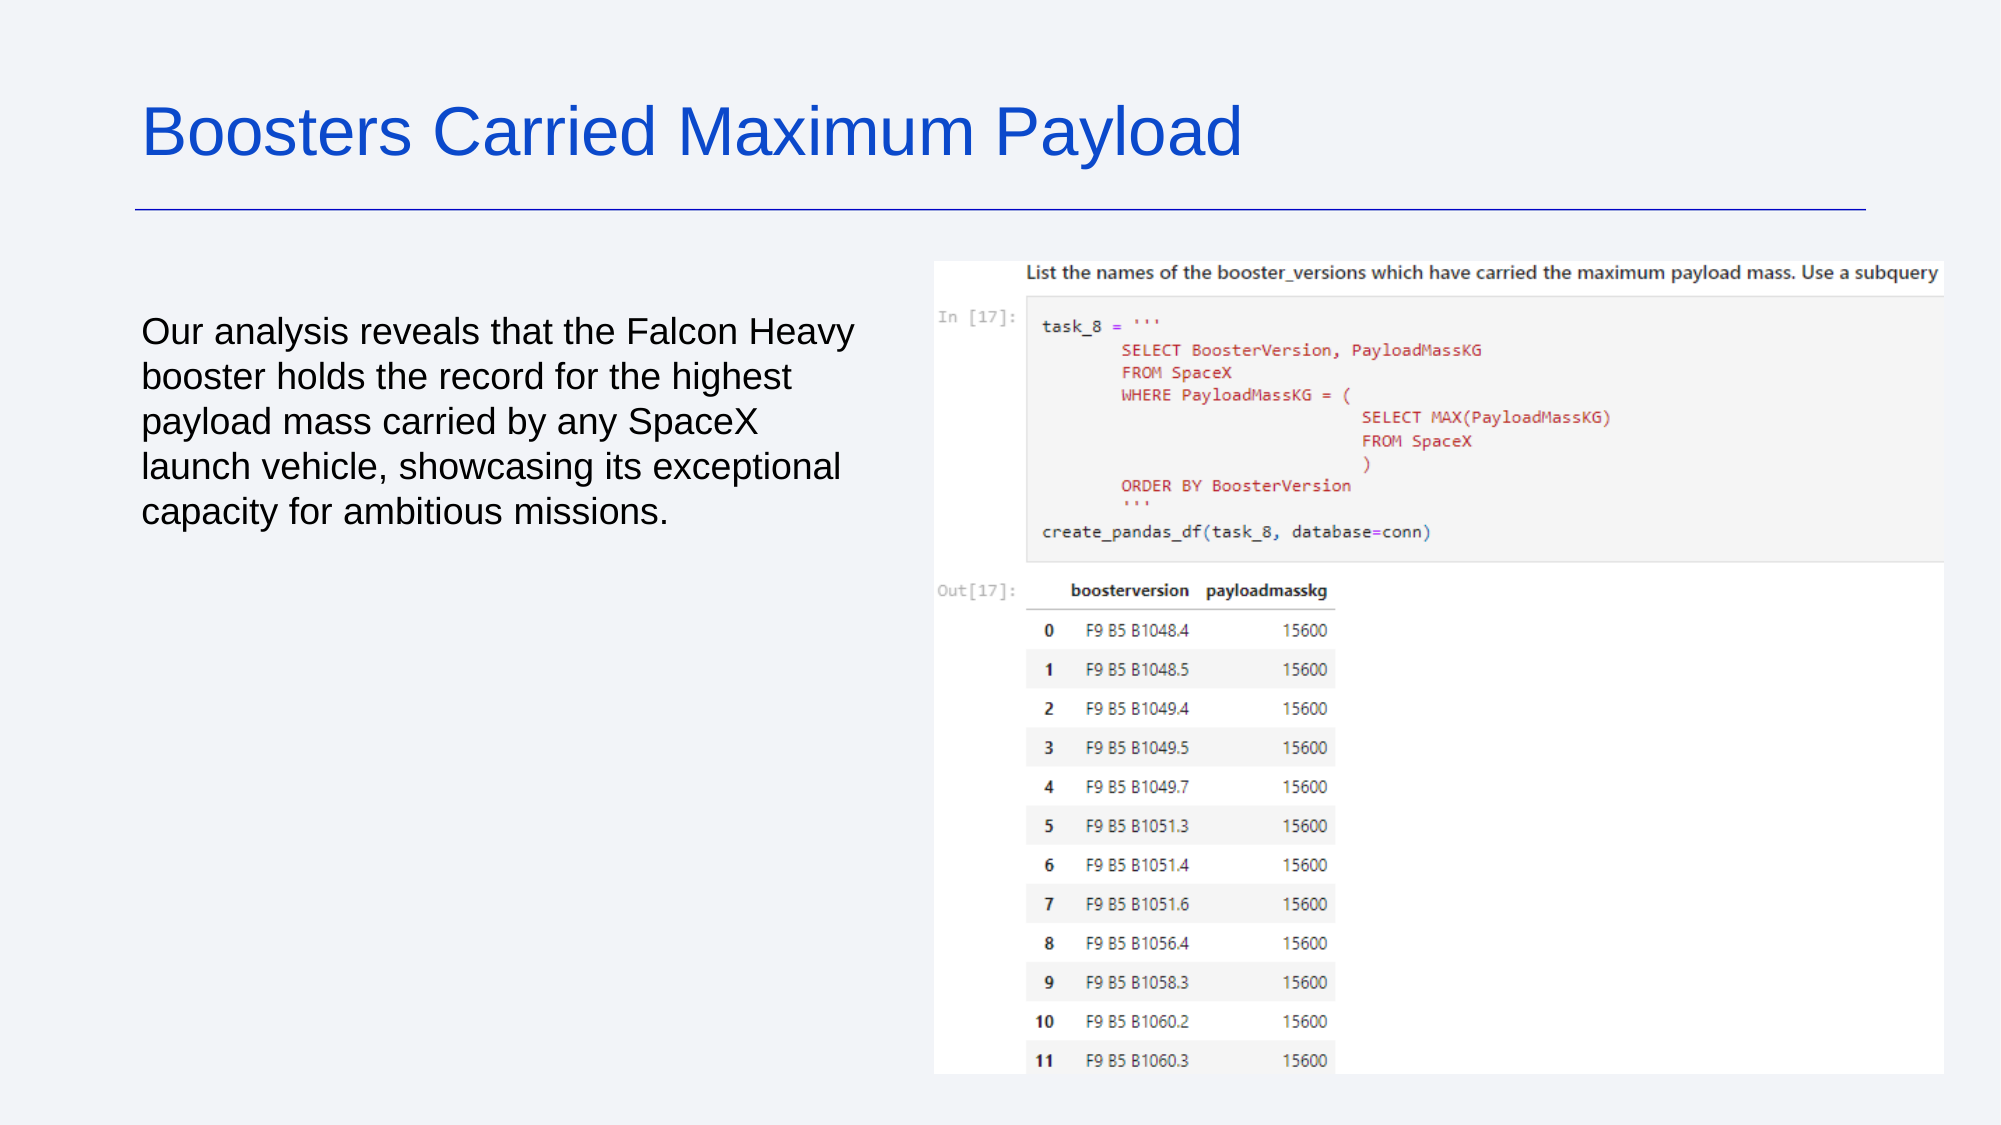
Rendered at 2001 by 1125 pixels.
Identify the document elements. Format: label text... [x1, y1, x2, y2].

picture [0, 0, 2001, 1125]
text_box Boosters Carried Maximum Payload [126, 88, 1852, 179]
list Our analysis reveals that the Falcon Heavy booster holds the record for the highest payload mass carried by any SpaceX launch vehicle, showcasing its exceptional capacity for ambitious missions. [126, 299, 872, 1014]
